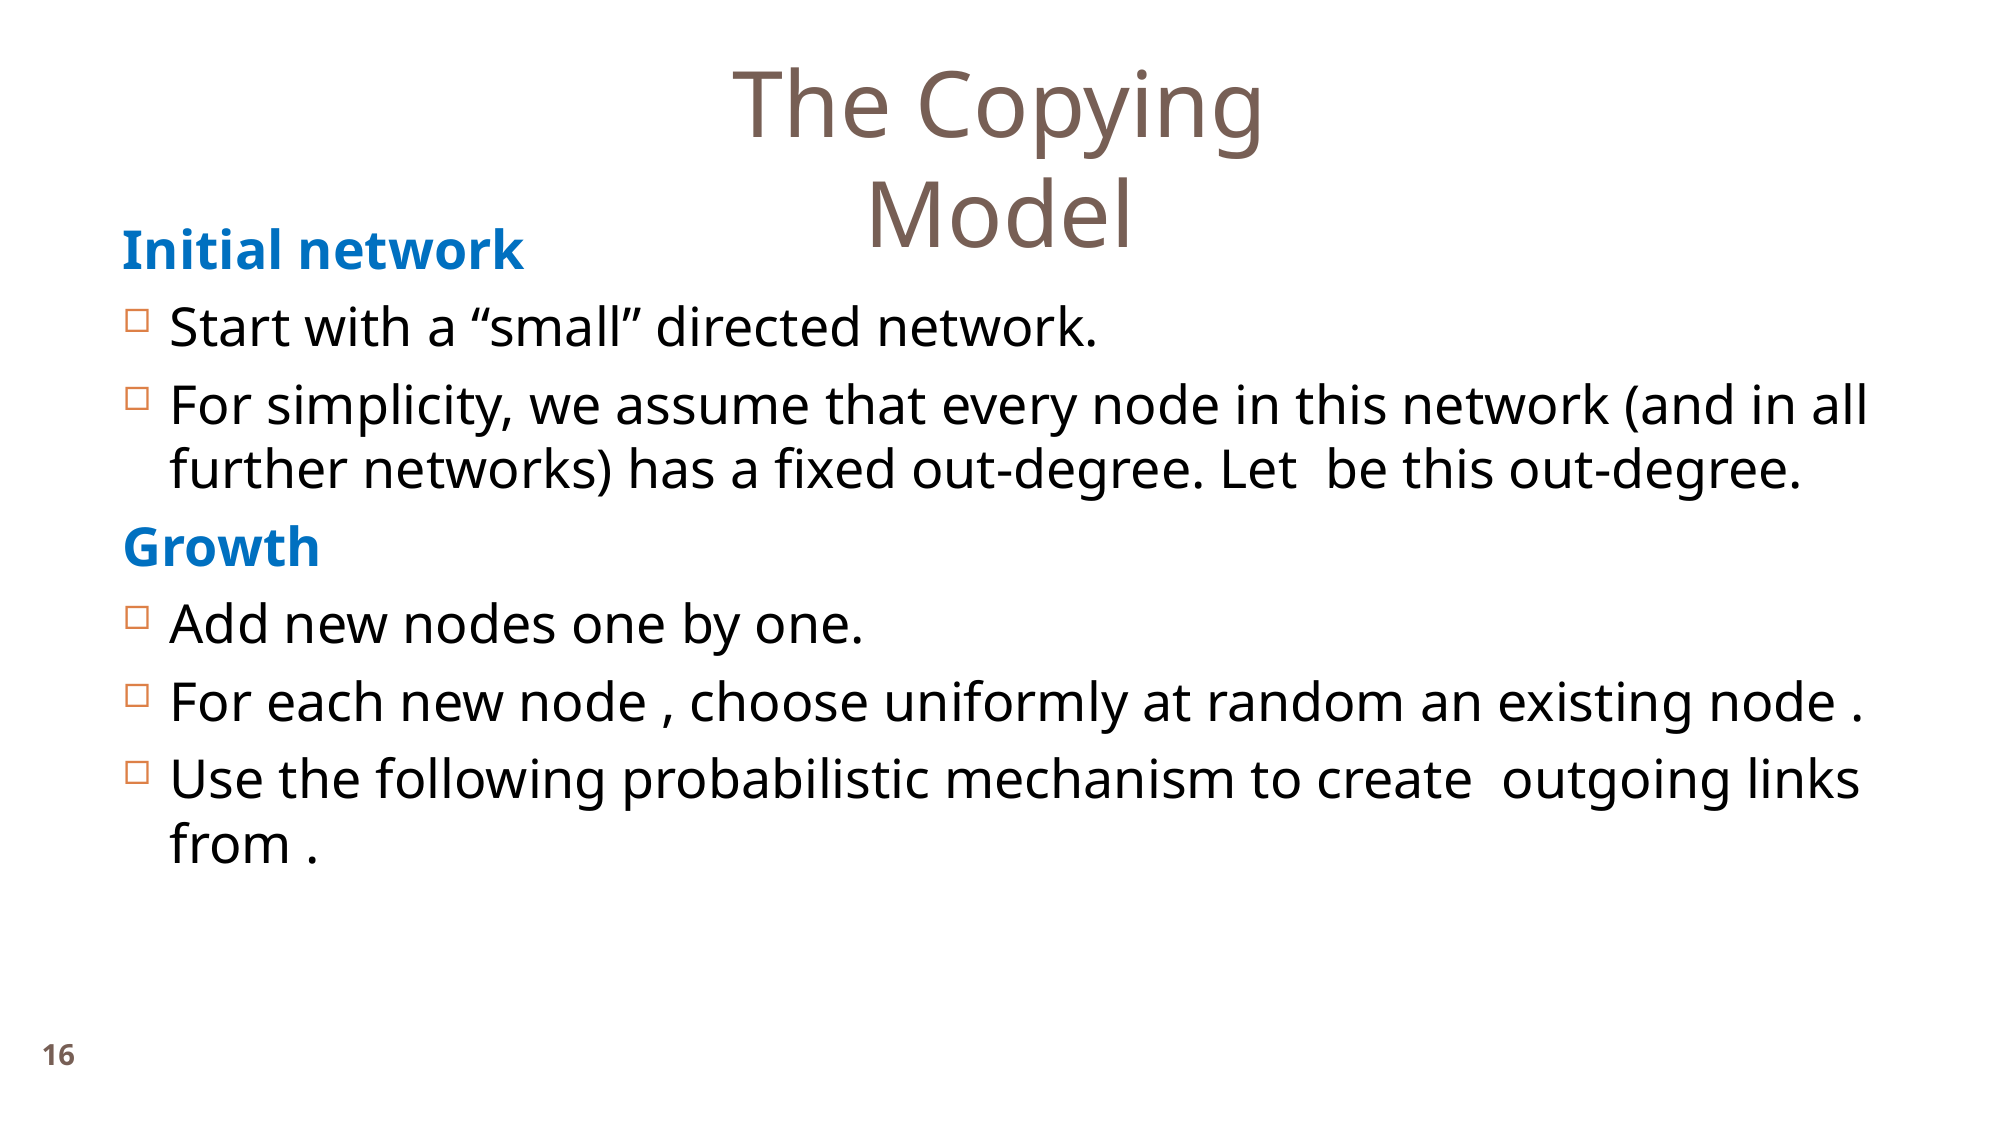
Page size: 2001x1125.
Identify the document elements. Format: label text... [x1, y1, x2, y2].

slide_number 16 [0, 1025, 117, 1088]
text_box The Copying Model [585, 38, 1415, 177]
